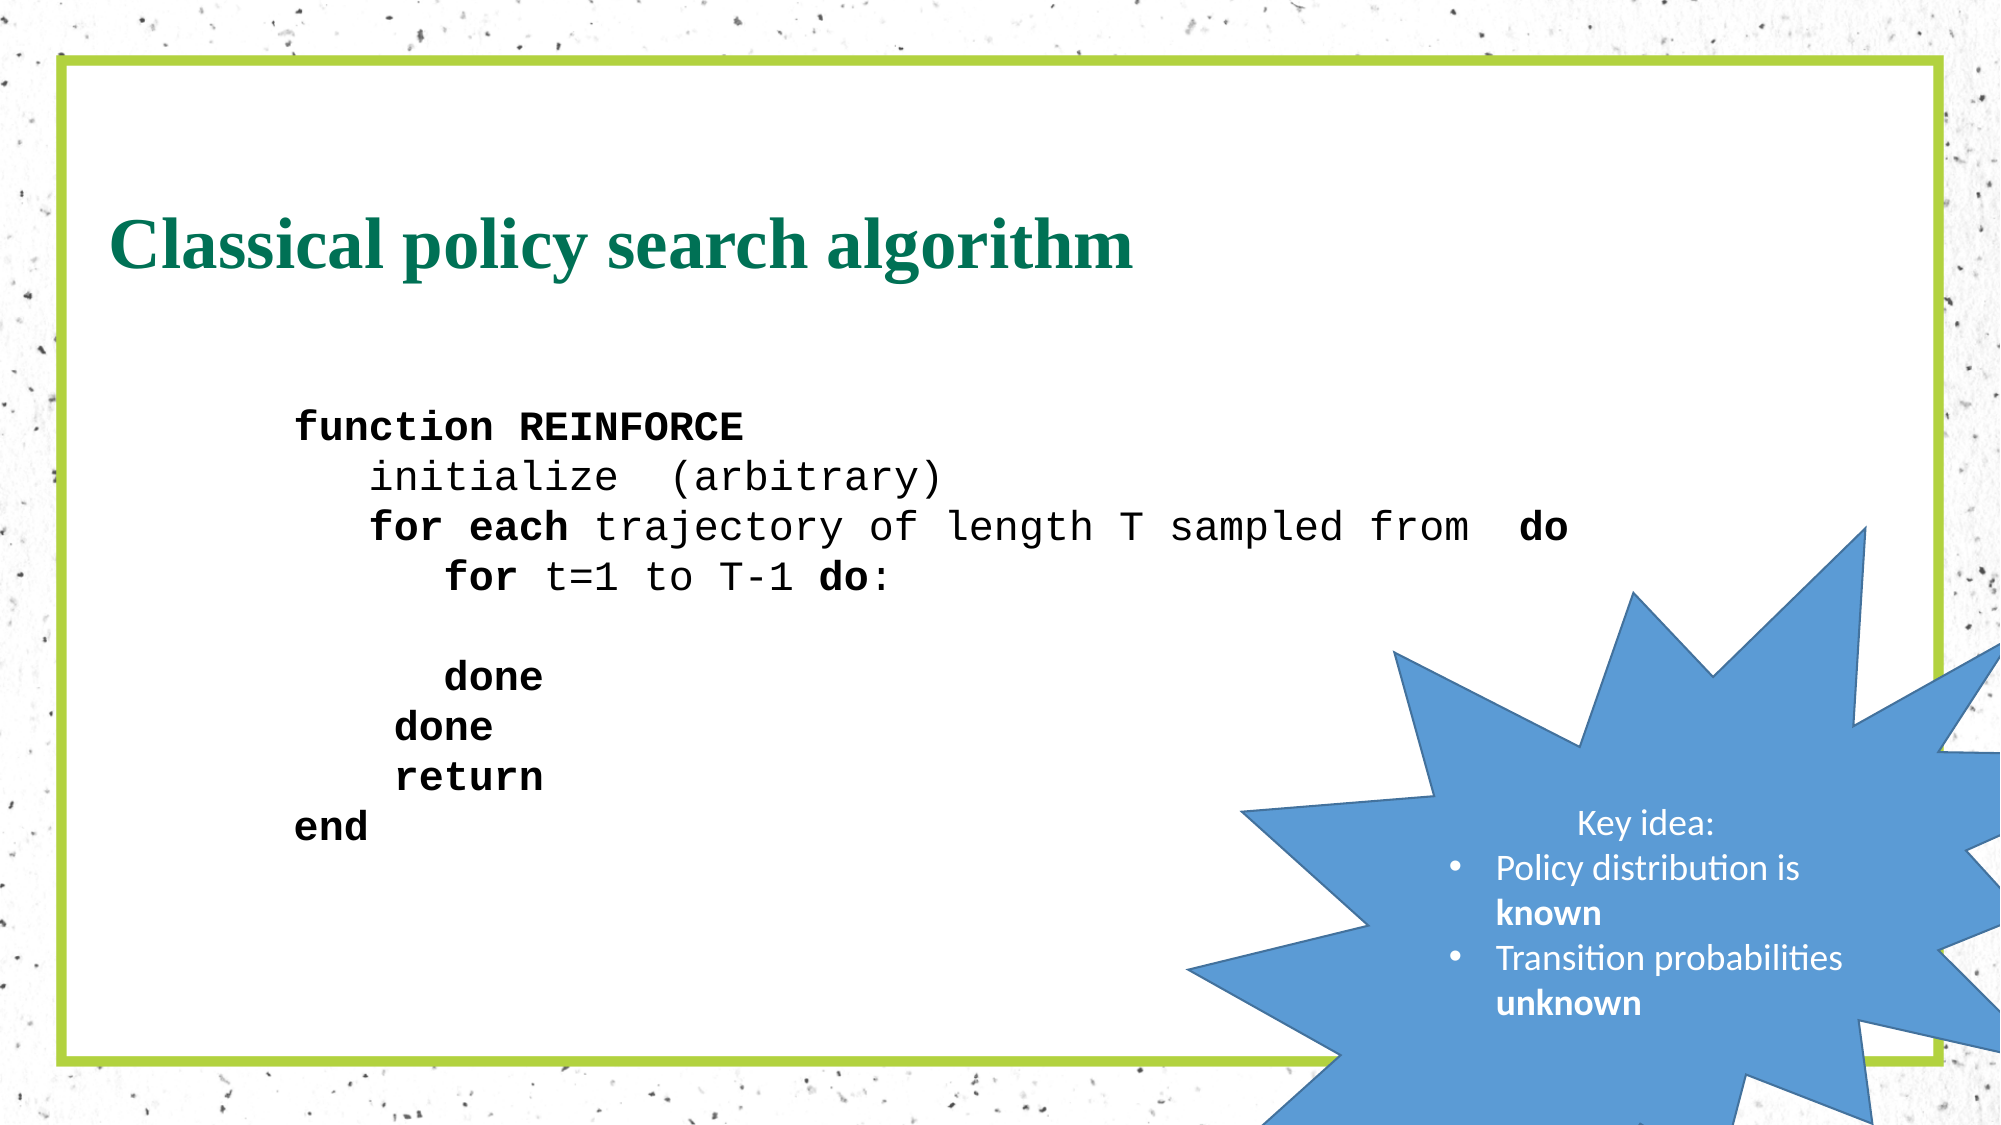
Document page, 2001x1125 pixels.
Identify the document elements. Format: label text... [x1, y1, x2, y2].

picture [1941, 661, 2000, 752]
picture [0, 0, 2000, 1125]
picture [1861, 1023, 2000, 1125]
picture [1735, 1077, 1870, 1125]
title Classical policy search algorithm [94, 136, 1819, 354]
text_box Key idea: Policy distribution is known Transition probabilities unknown [1185, 525, 2000, 1125]
picture [1942, 927, 2000, 1009]
picture [1969, 837, 2000, 885]
